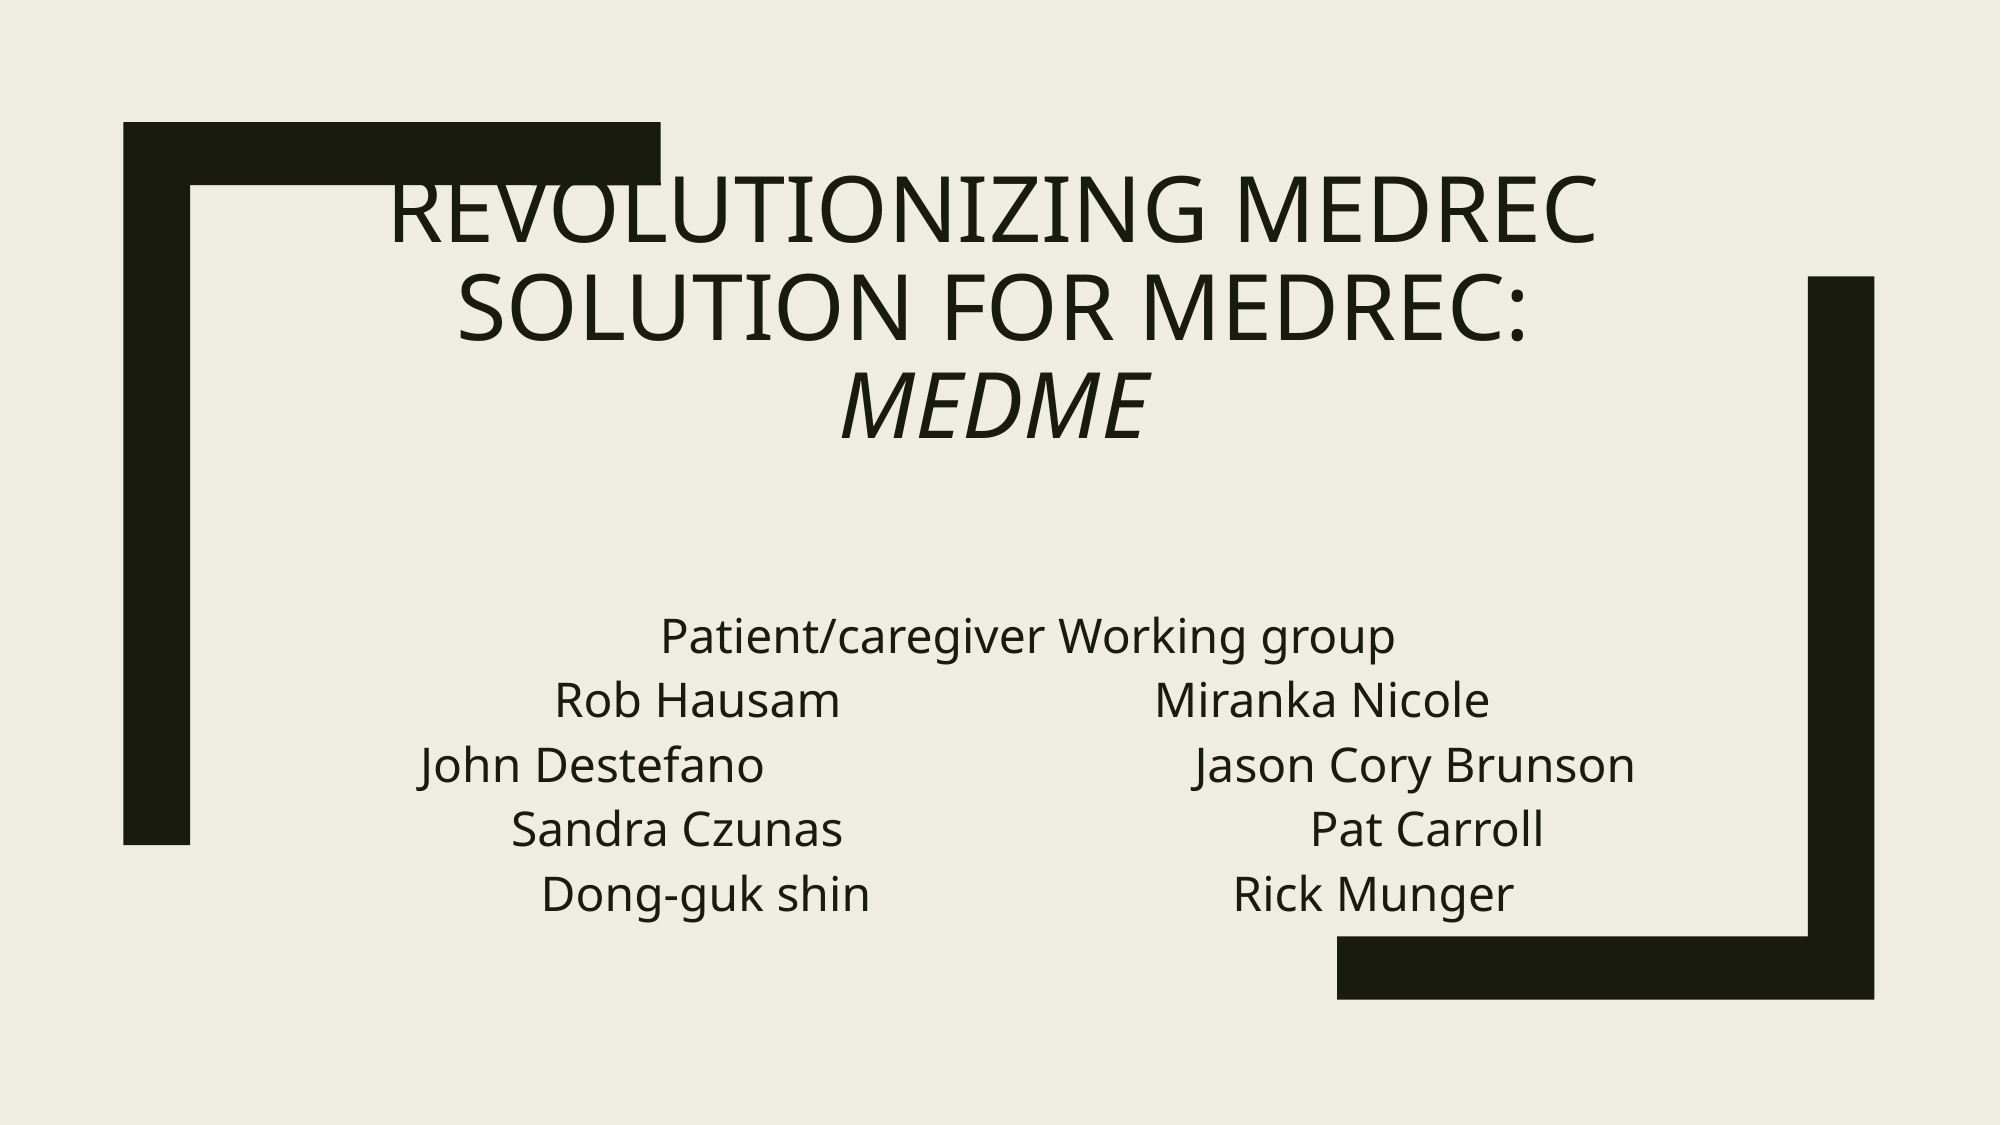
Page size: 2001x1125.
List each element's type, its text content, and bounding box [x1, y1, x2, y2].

subtitle Patient/caregiver Working group Rob Hausam Miranka Nicole John Destefano Jason Cory Brunson Sandra Czunas Pat Carroll Dong-guk shin Rick Munger [307, 590, 1750, 936]
title Revolutionizing Medrec solution for MEDREC: MedME [307, 121, 1680, 466]
